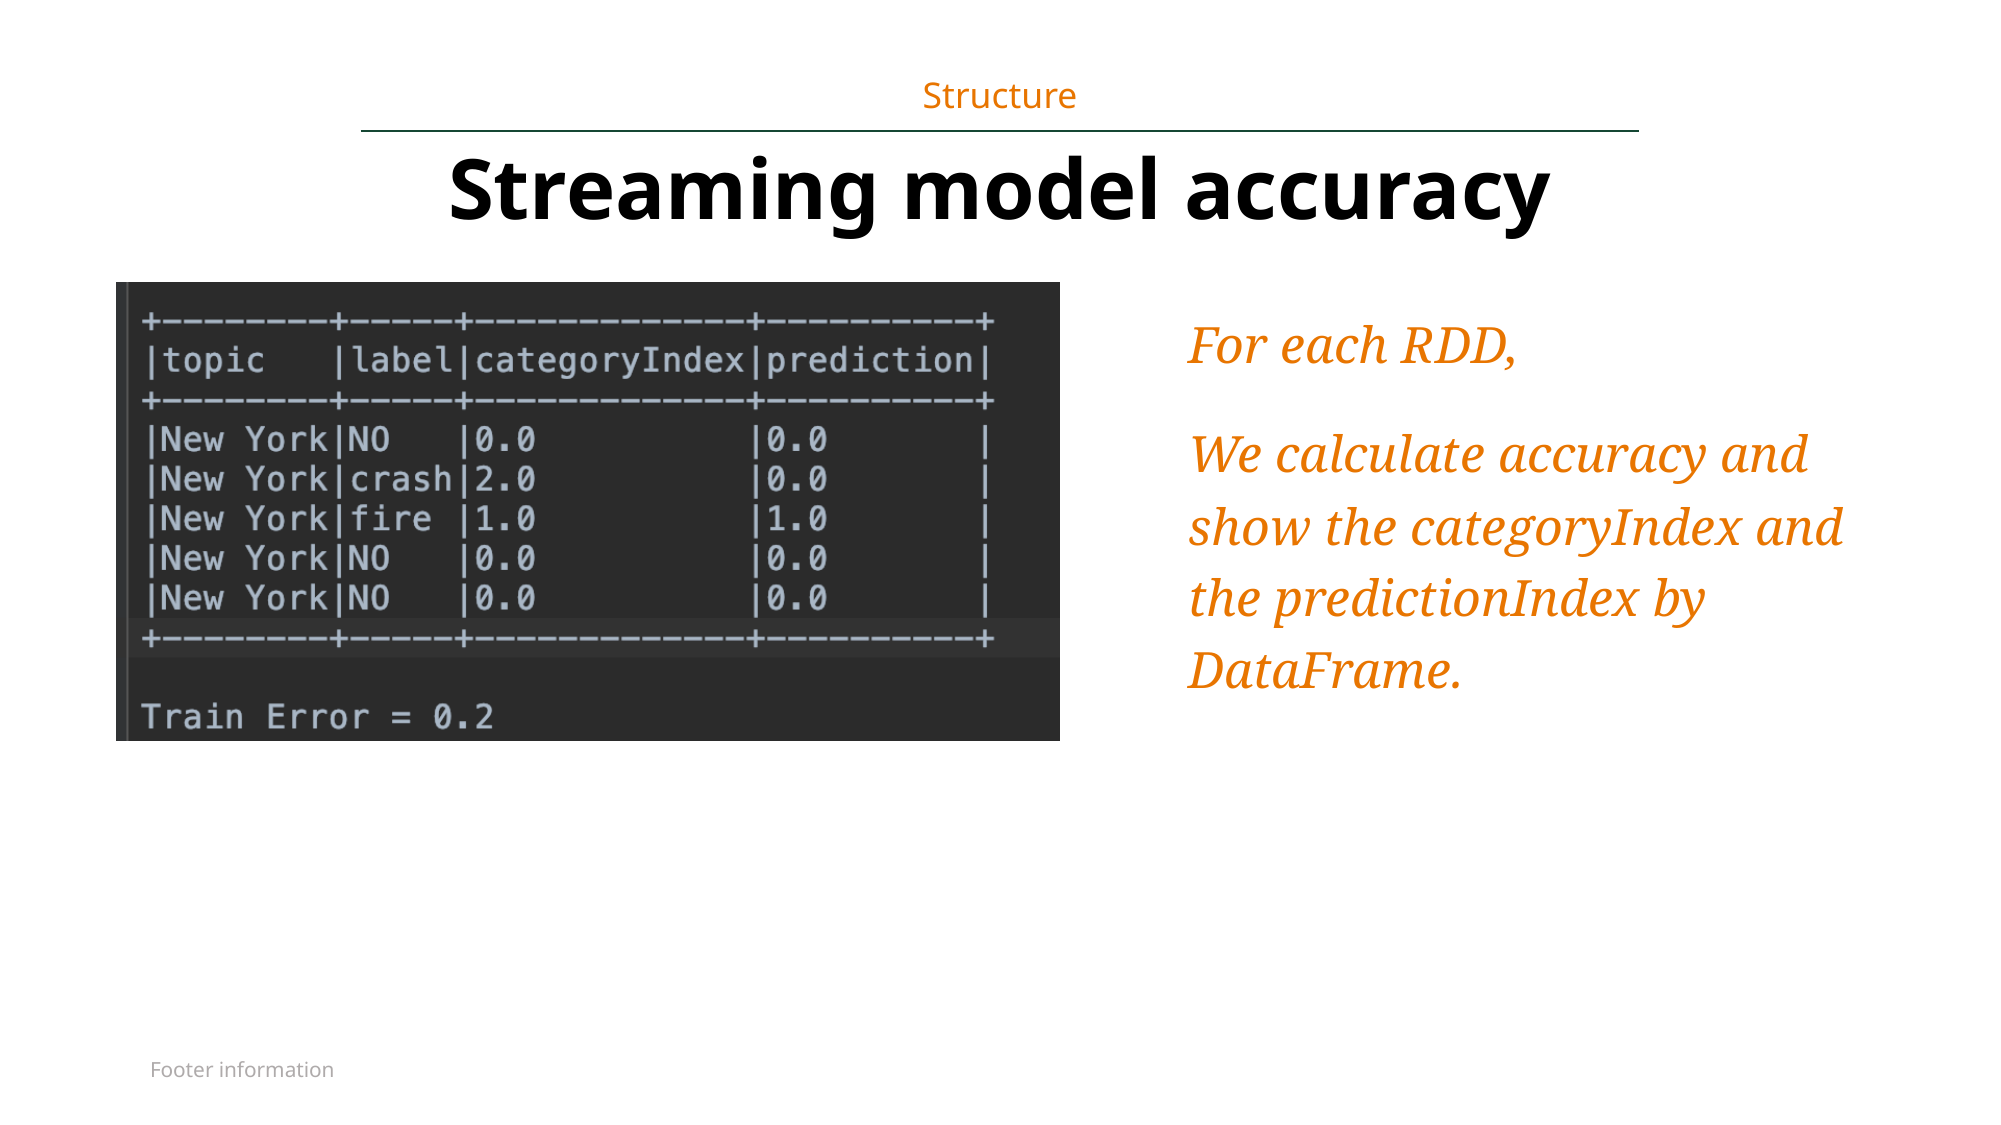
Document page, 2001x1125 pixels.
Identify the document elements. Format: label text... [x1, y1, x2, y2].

list Footer information [150, 1054, 1250, 1082]
list For each RDD, We calculate accuracy and show the categoryIndex and the predictionIndex by DataFrame. [1188, 302, 1850, 938]
picture [115, 281, 1061, 741]
title Streaming model accuracy [150, 154, 1850, 302]
list Structure [150, 79, 1850, 154]
